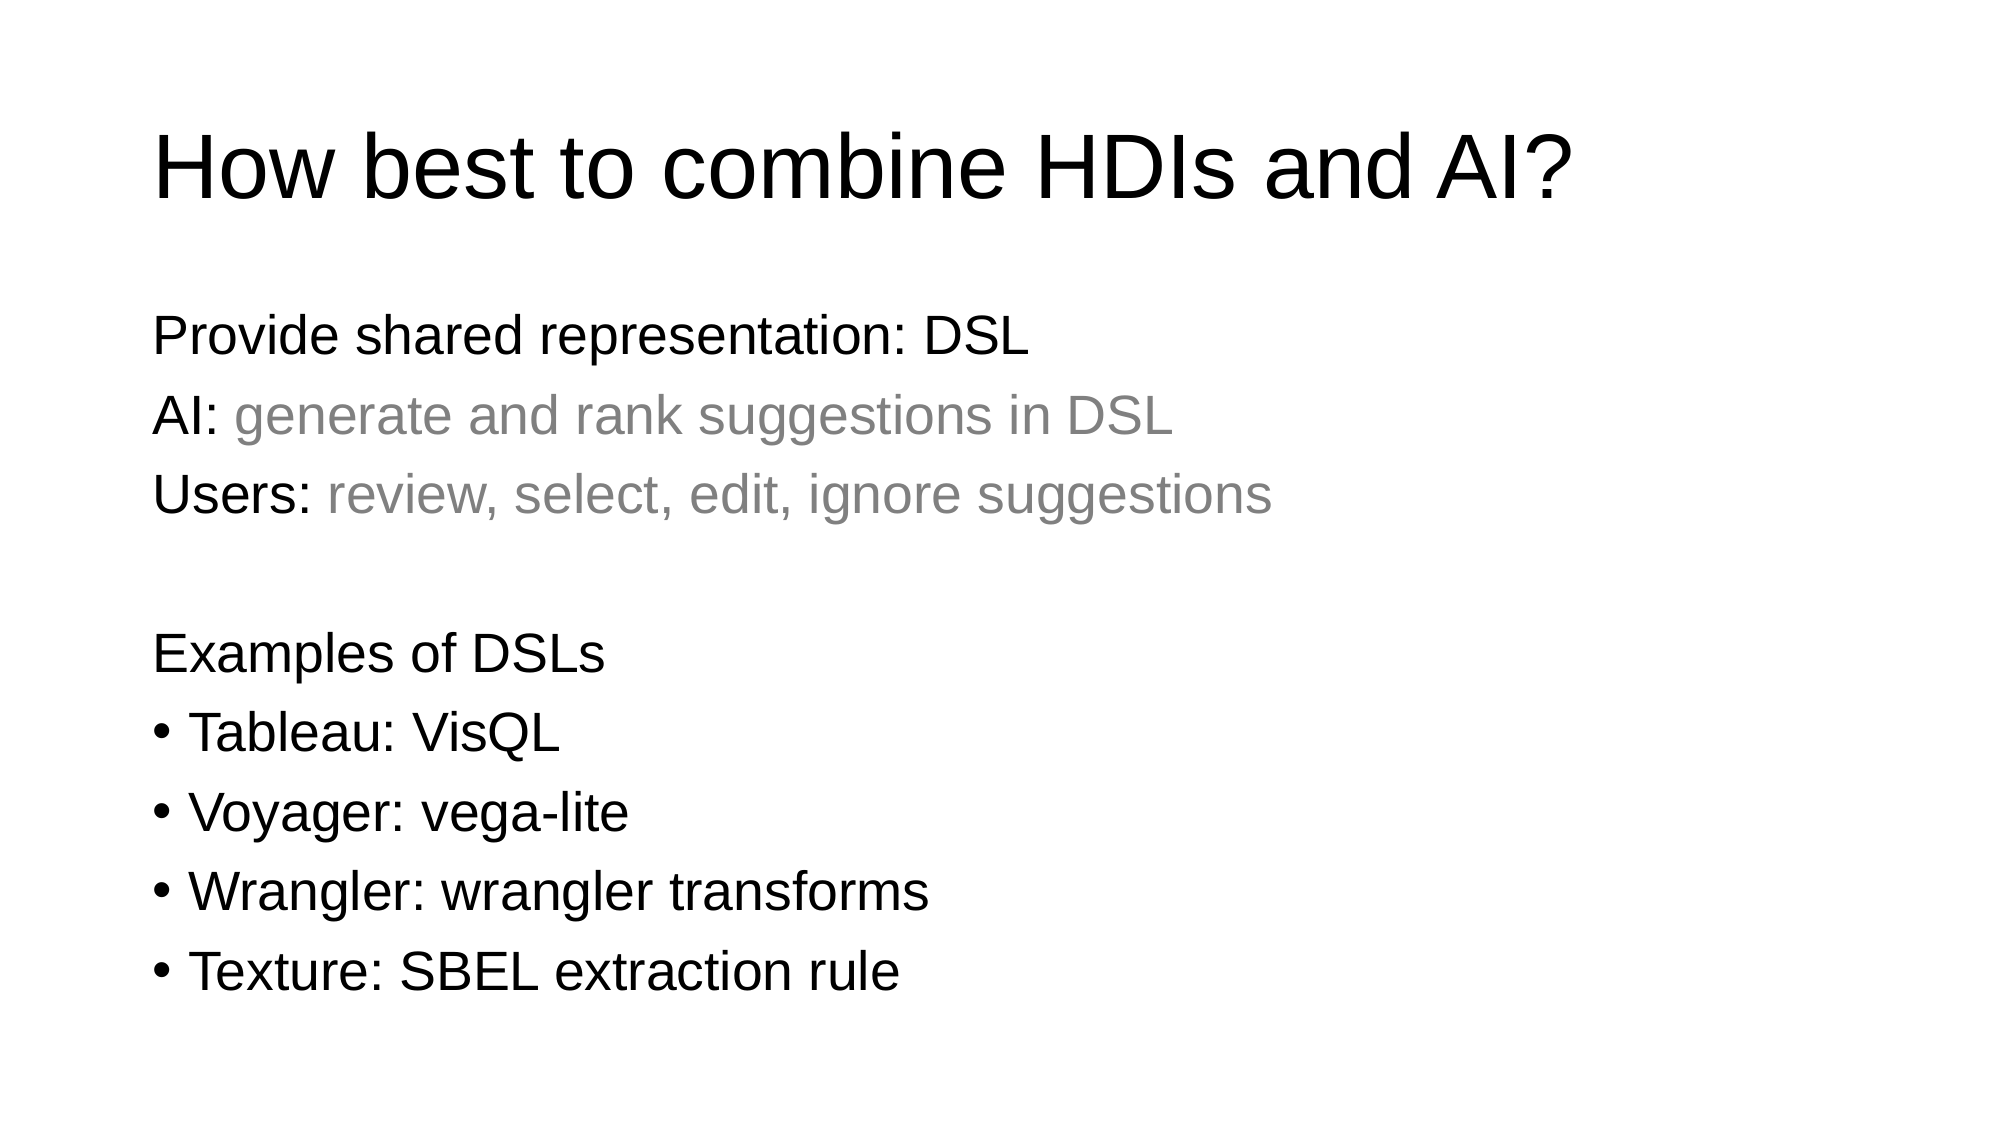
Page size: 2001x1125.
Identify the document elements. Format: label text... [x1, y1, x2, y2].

title How best to combine HDIs and AI? [137, 59, 1863, 278]
list Provide shared representation: DSL AI: generate and rank suggestions in DSL Users: review, select, edit, ignore suggestions Examples of DSLs Tableau: VisQL Voyager: vega-lite Wrangler: wrangler transforms Texture: SBEL extraction rule [137, 299, 1863, 1014]
